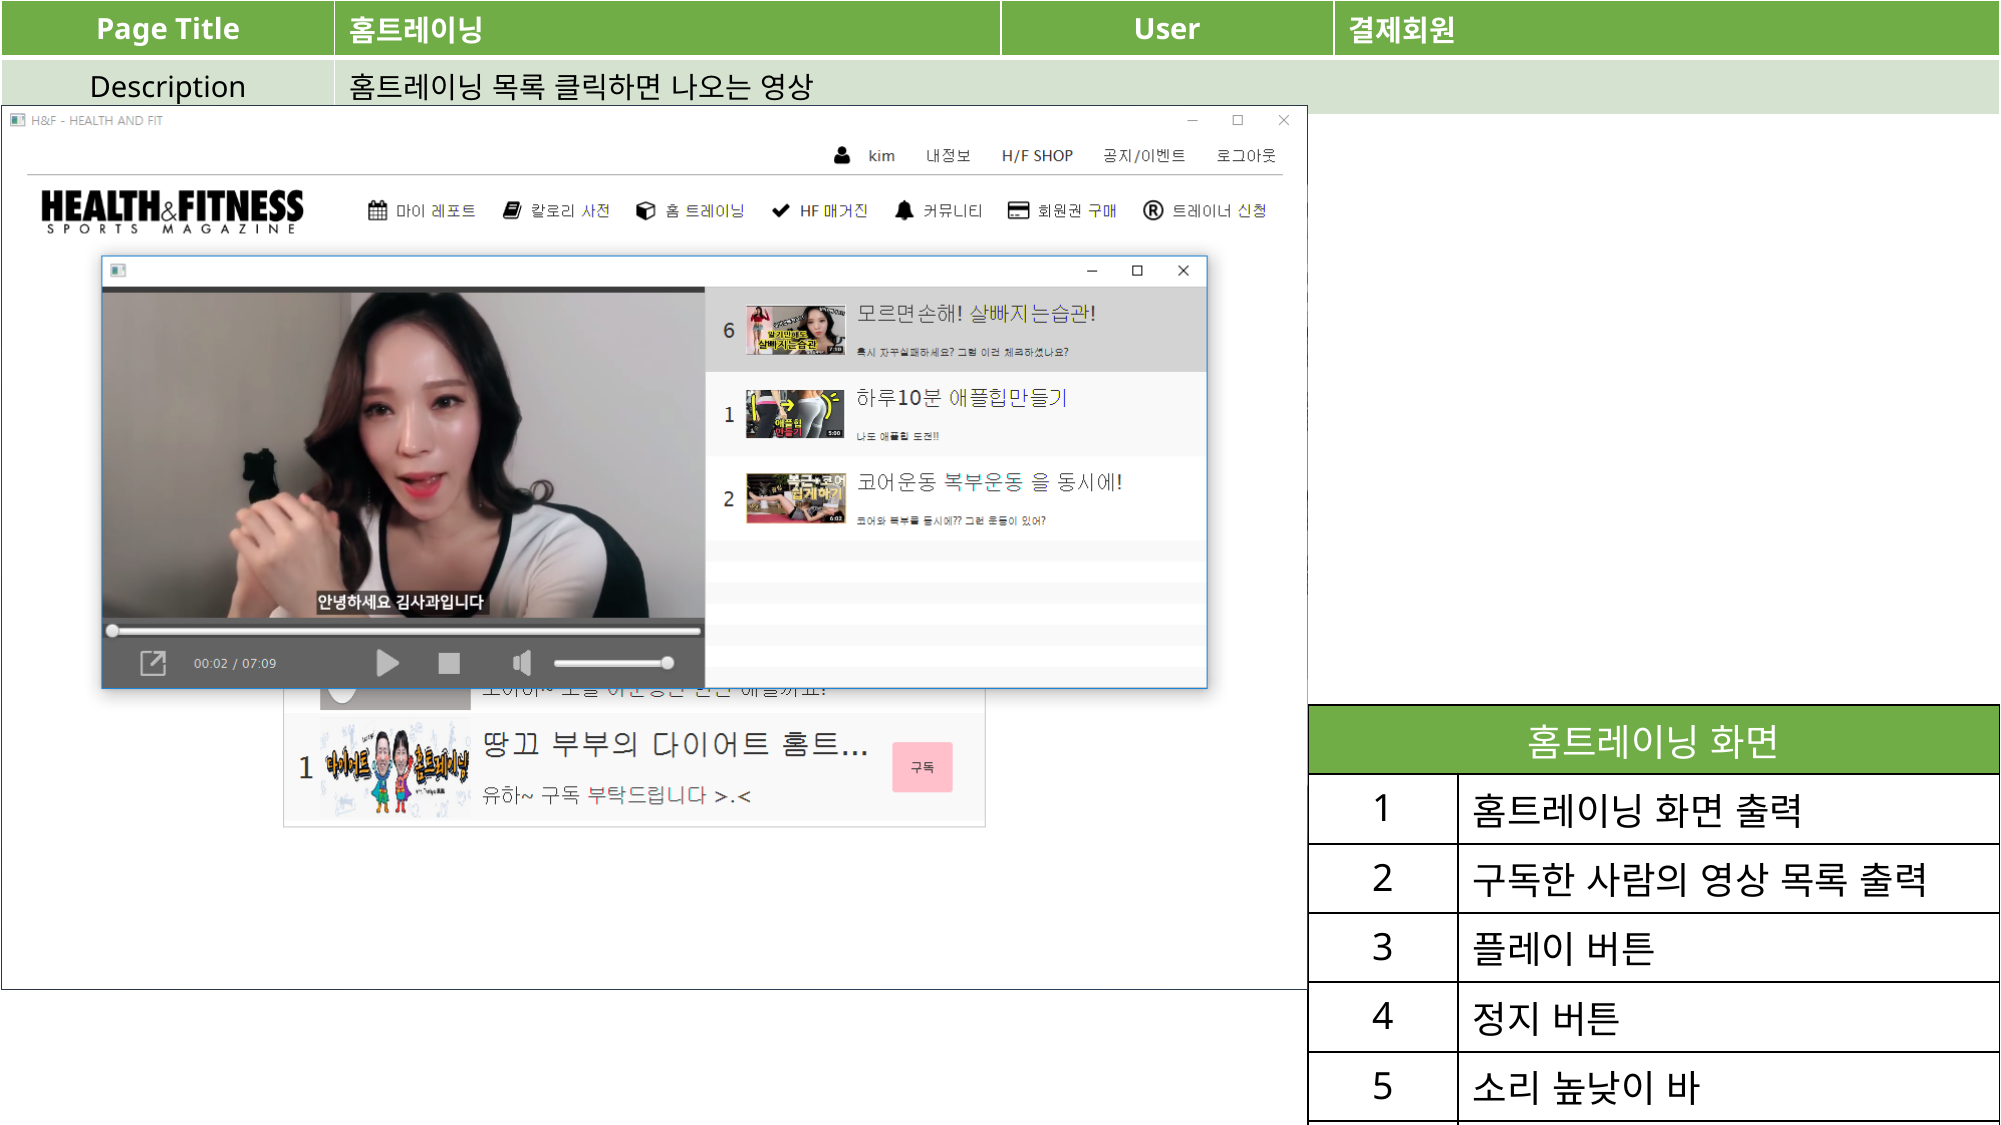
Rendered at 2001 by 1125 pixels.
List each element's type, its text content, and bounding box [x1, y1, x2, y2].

table_header Page Title [2, 1, 334, 55]
table_cell 1 [1309, 775, 1457, 843]
table_cell 3 [1309, 914, 1457, 981]
table_cell 홈트레이닝 목록 클릭하면 나오는 영상 [335, 60, 1999, 114]
table_header 홈트레이닝 [335, 1, 1000, 55]
table_cell 5 [1309, 1053, 1457, 1120]
table_cell 정지 버튼 [1459, 983, 1999, 1051]
table_header 홈트레이닝 화면 [1309, 706, 1999, 773]
table_cell 소리 높낮이 바 [1459, 1053, 1999, 1120]
table_cell Description [2, 60, 334, 105]
table_cell 홈트레이닝 화면 출력 [1459, 775, 1999, 843]
table_header User [1002, 1, 1333, 55]
table_cell 2 [1309, 845, 1457, 912]
table_cell 플레이 버튼 [1459, 914, 1999, 981]
table_cell 구독한 사람의 영상 목록 출력 [1459, 845, 1999, 912]
picture [1, 105, 1308, 990]
table_cell 4 [1309, 983, 1457, 1051]
table_header 결제회원 [1335, 1, 1999, 55]
